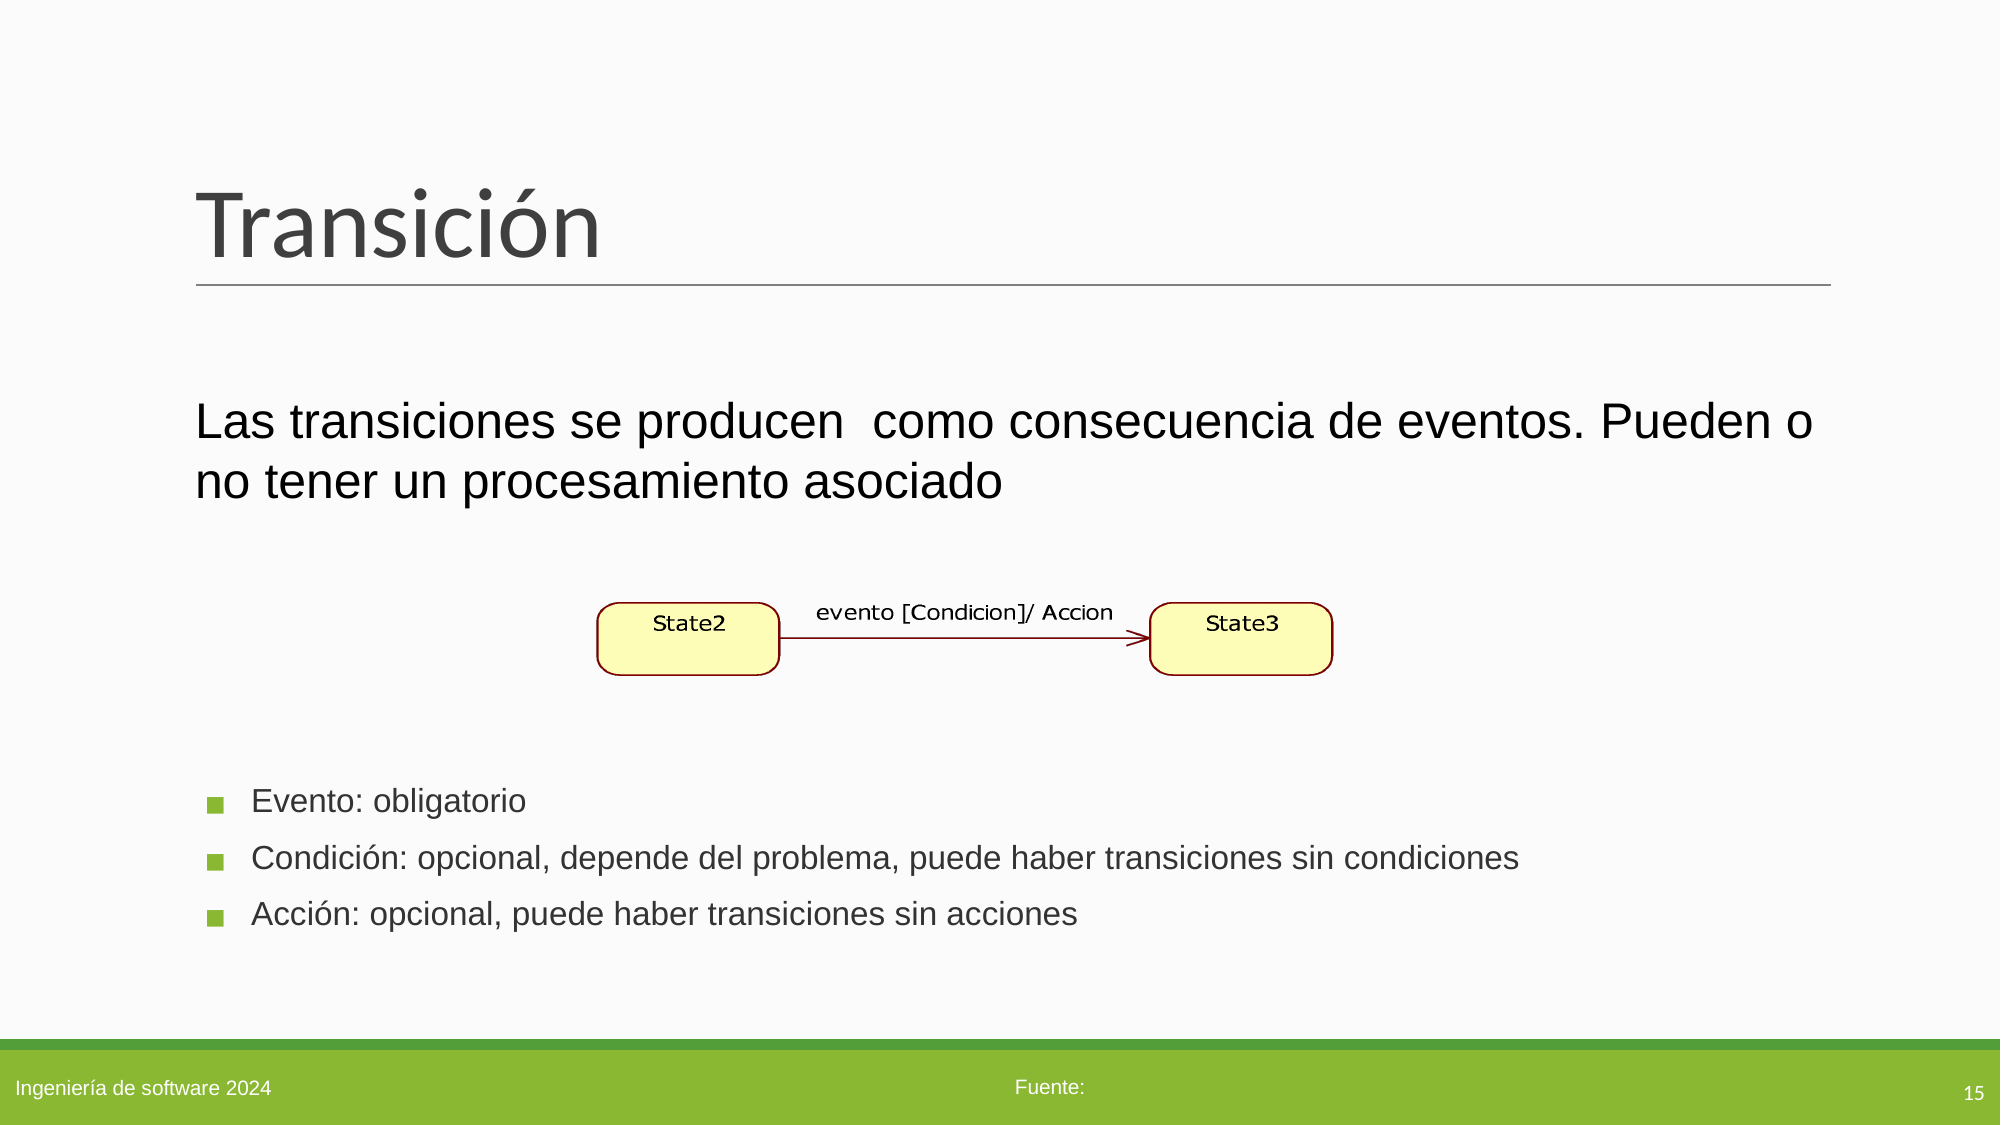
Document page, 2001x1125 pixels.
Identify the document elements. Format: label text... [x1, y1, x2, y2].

picture [550, 562, 1379, 713]
text_box Las transiciones se producen como consecuencia de eventos. Pueden o no tener un procesamiento asociado [179, 373, 1830, 524]
text_box Evento: obligatorio Condición: opcional, depende del problema, puede haber transiciones sin condiciones Acción: opcional, puede haber transiciones sin acciones [89, 771, 1757, 980]
title Transición [180, 47, 1830, 285]
slide_number 15 [1784, 1061, 2000, 1122]
